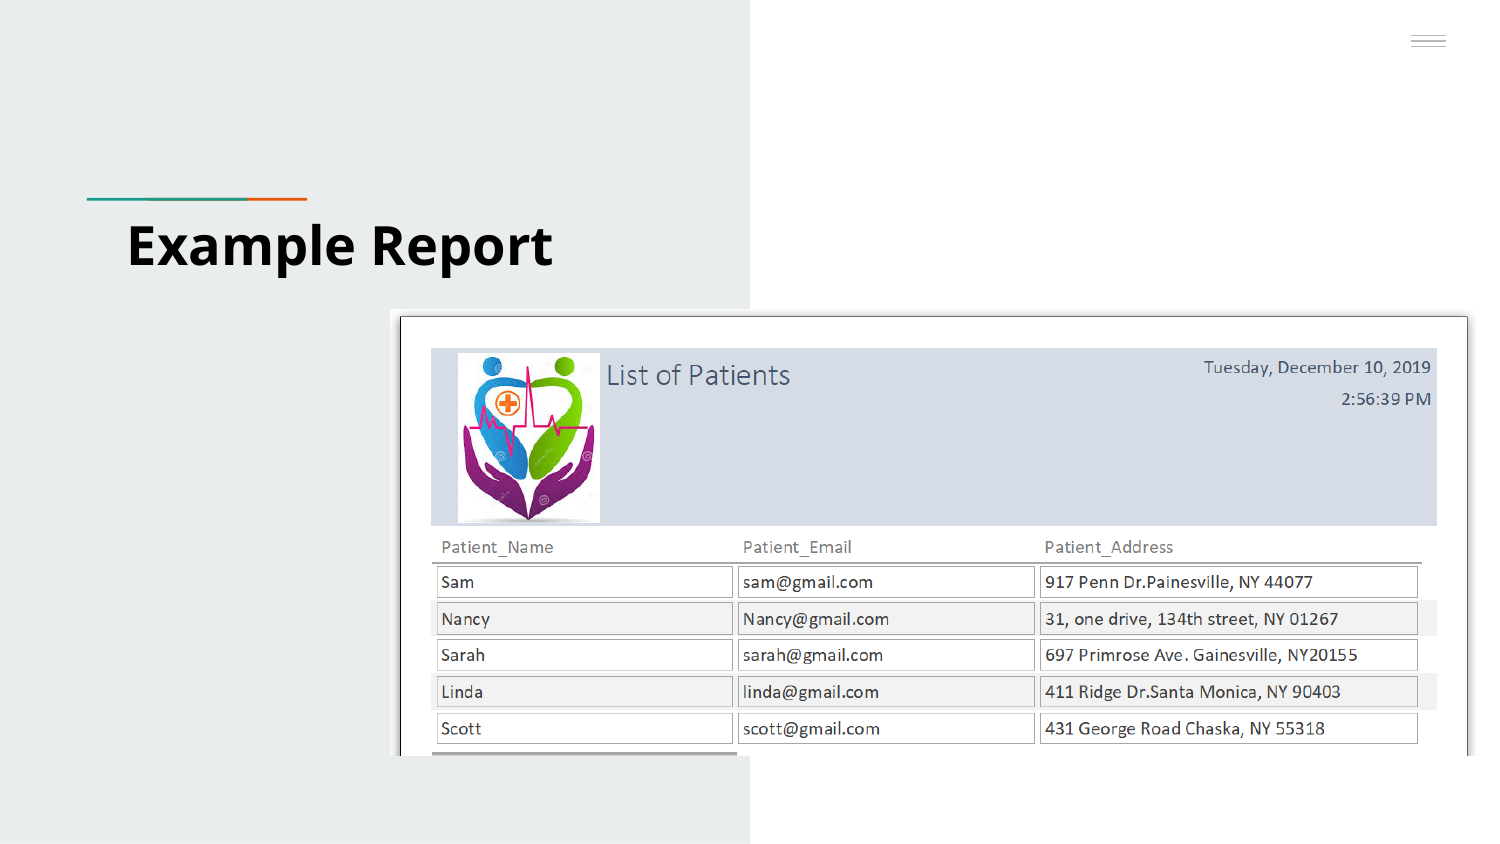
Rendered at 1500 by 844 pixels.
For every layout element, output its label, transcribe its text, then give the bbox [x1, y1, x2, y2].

picture [390, 309, 1481, 756]
title Example Report [111, 196, 654, 474]
